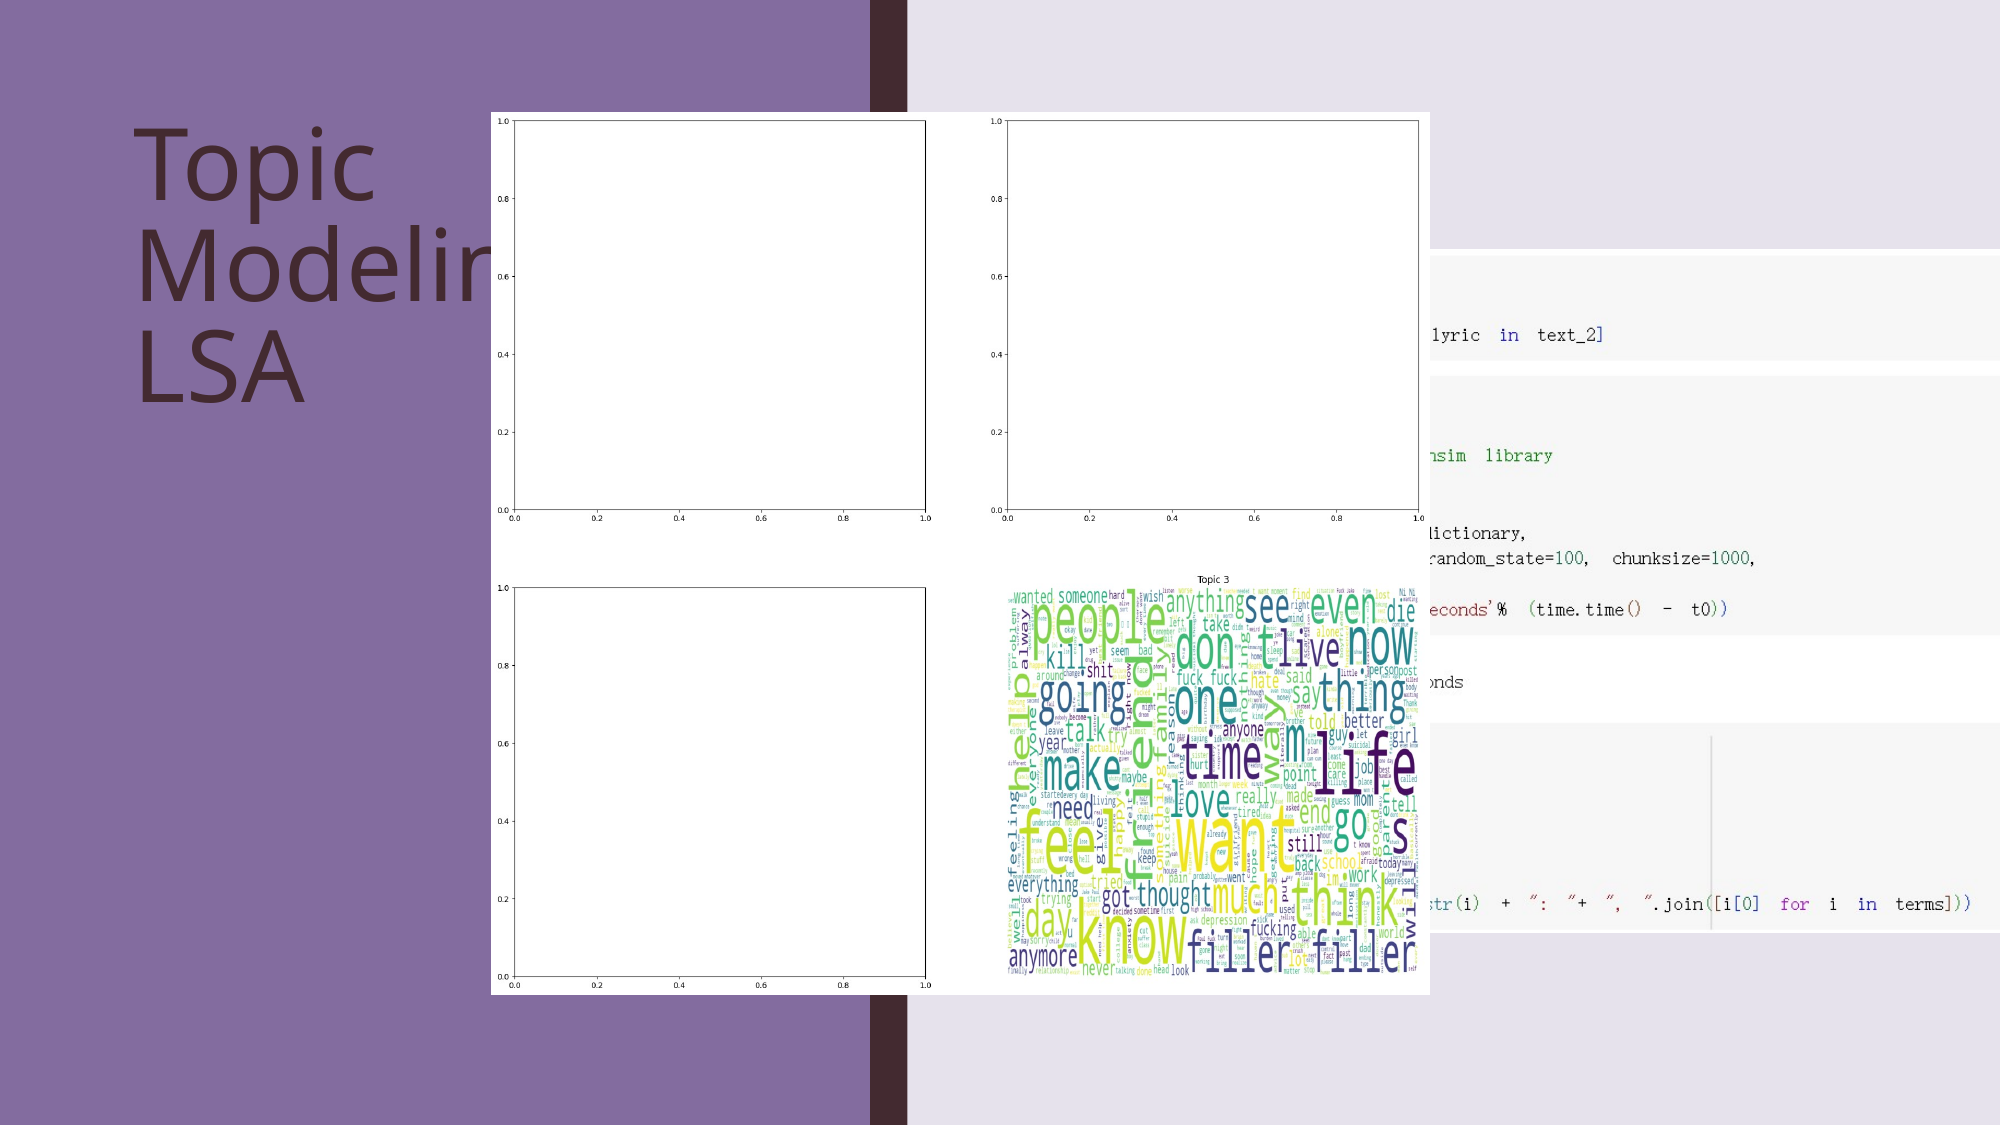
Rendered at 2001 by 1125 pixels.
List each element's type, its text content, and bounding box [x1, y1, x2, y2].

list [491, 112, 1430, 995]
title Topic Modeling: LSA [118, 112, 491, 467]
picture [1430, 249, 2000, 933]
